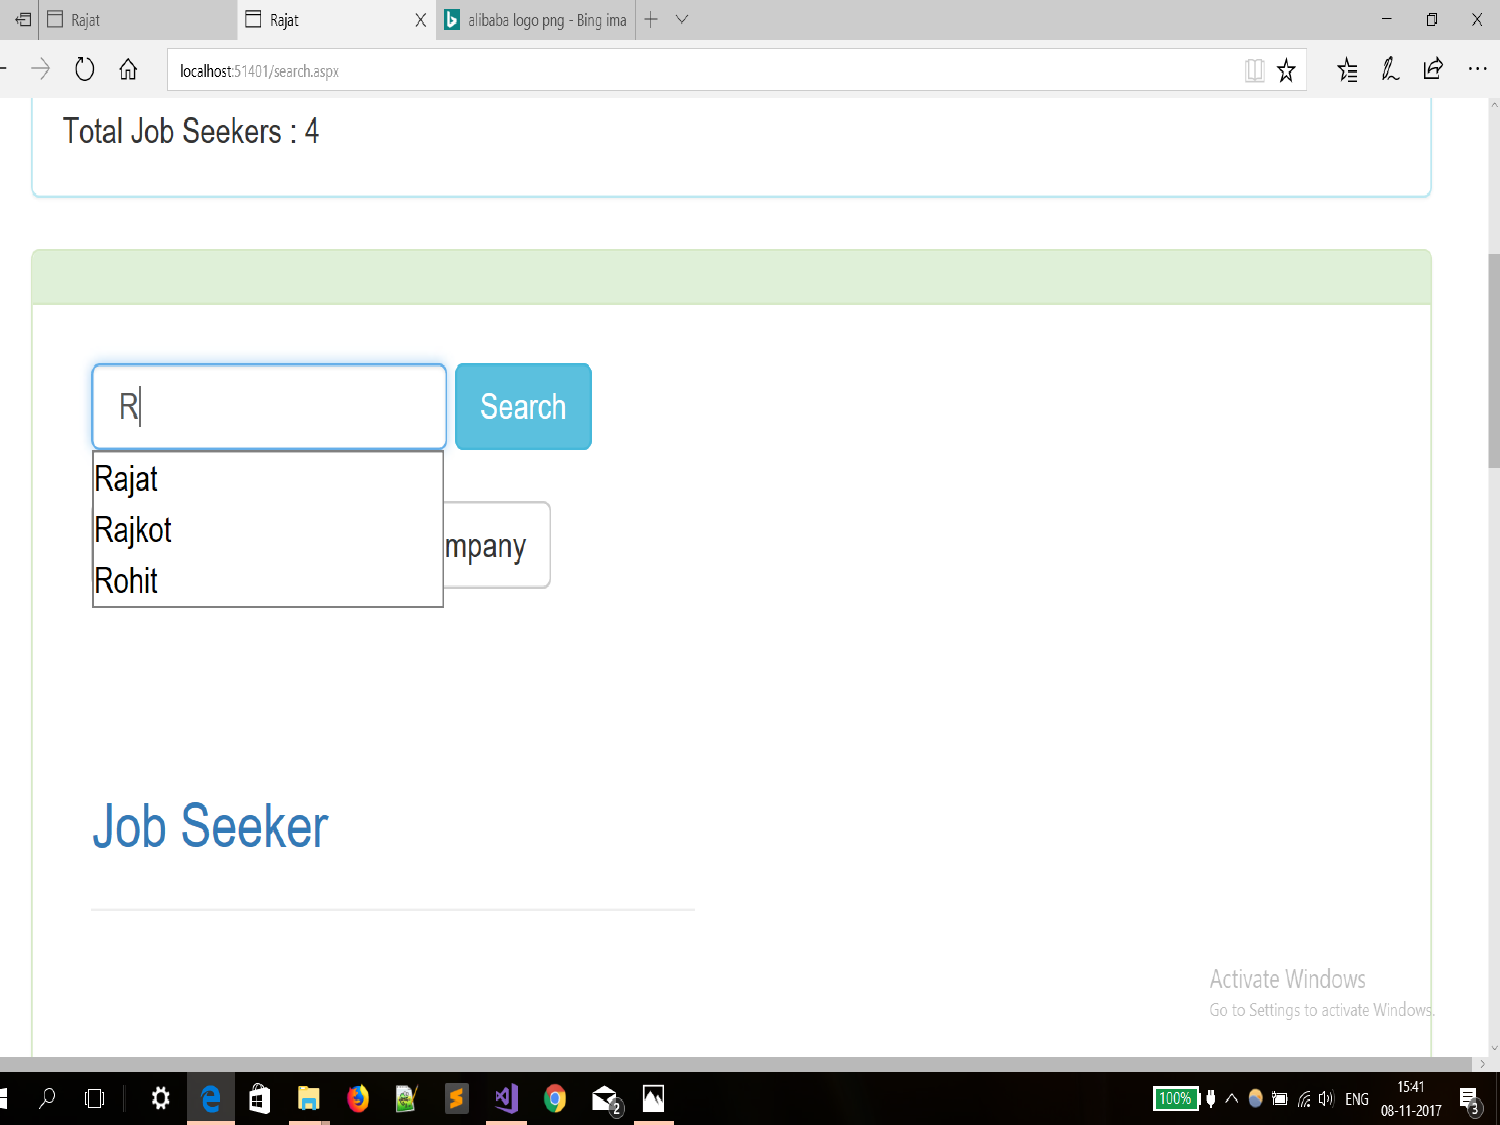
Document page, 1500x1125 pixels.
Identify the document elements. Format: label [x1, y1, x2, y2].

list [0, 0, 1500, 1125]
